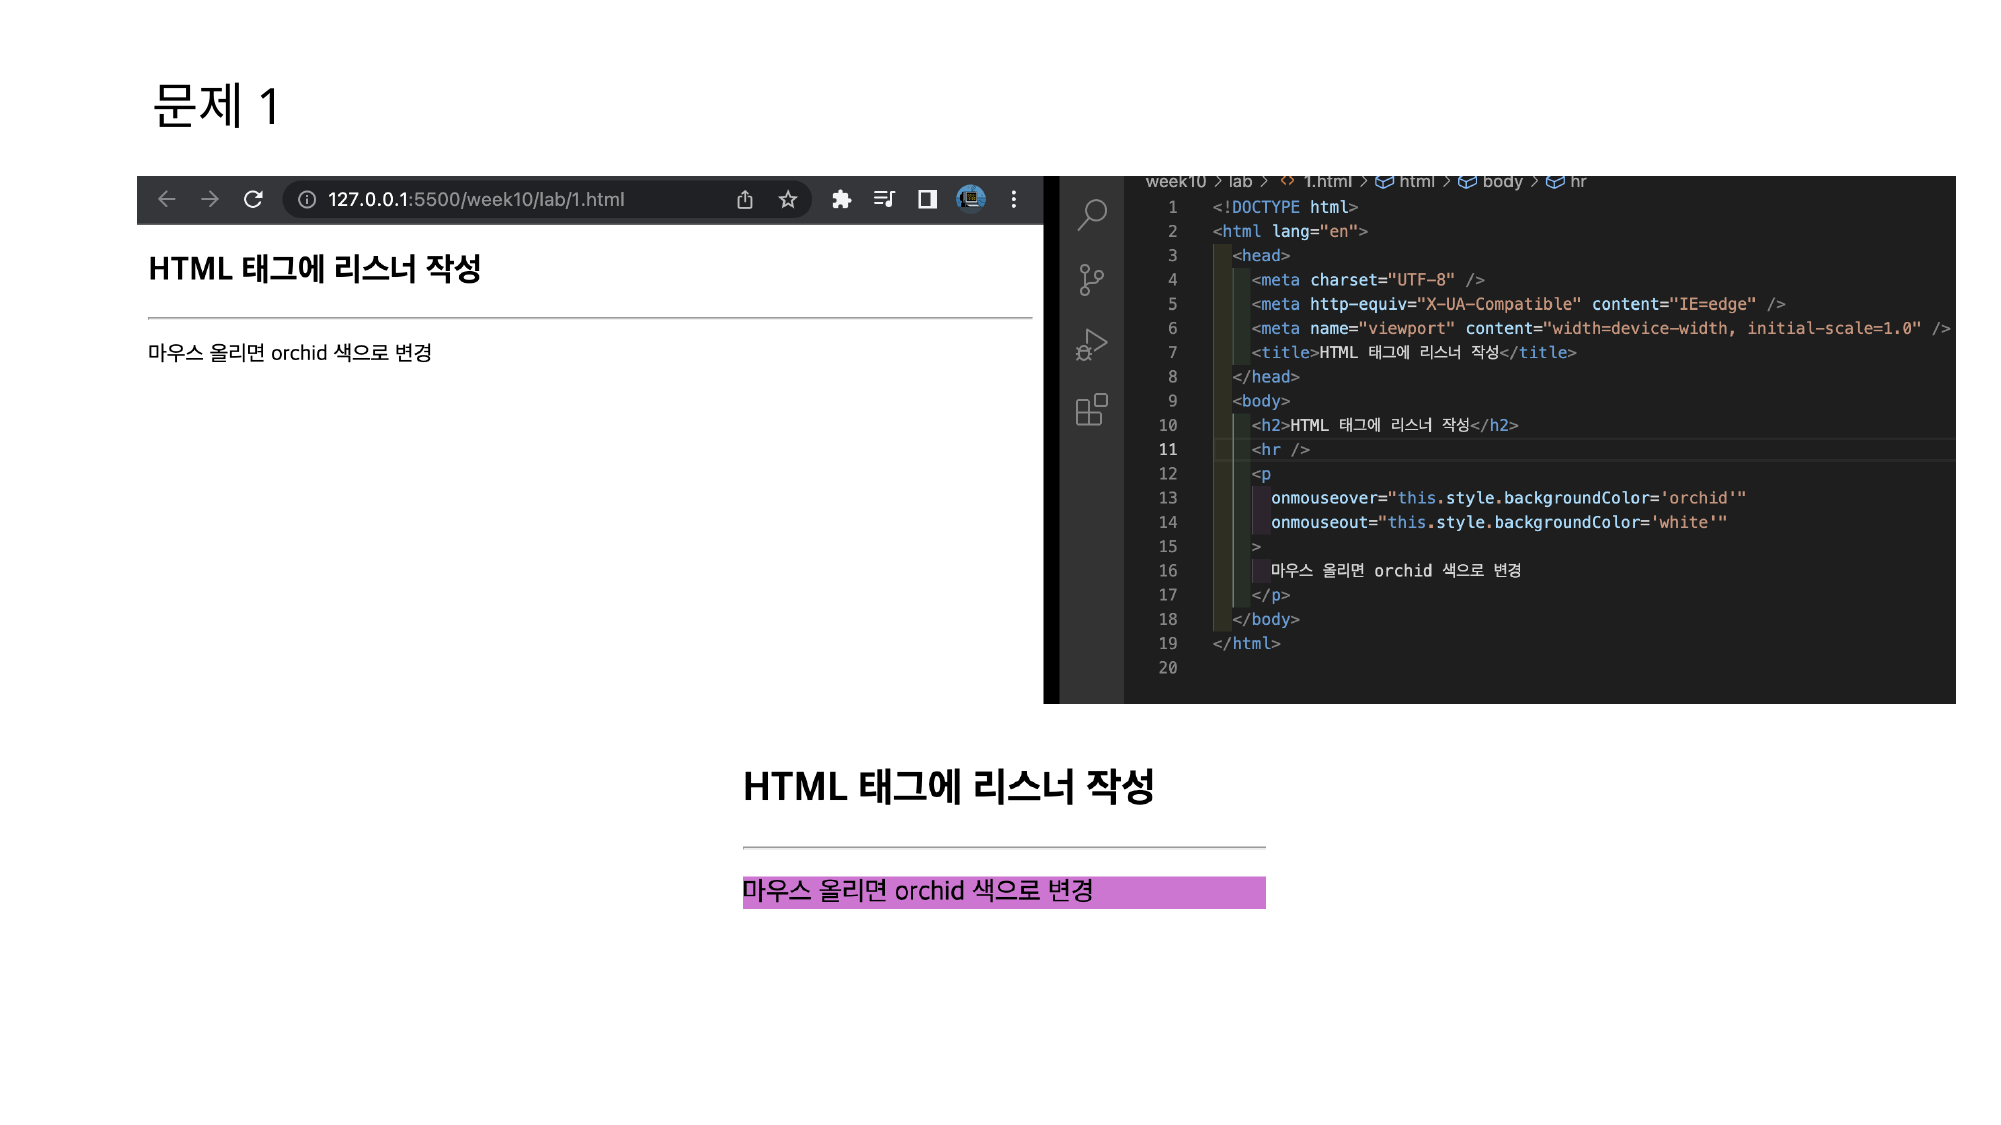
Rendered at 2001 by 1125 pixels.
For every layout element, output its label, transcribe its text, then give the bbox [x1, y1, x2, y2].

title 문제1 [137, 59, 947, 157]
picture [734, 737, 1266, 1025]
picture [137, 176, 1956, 704]
